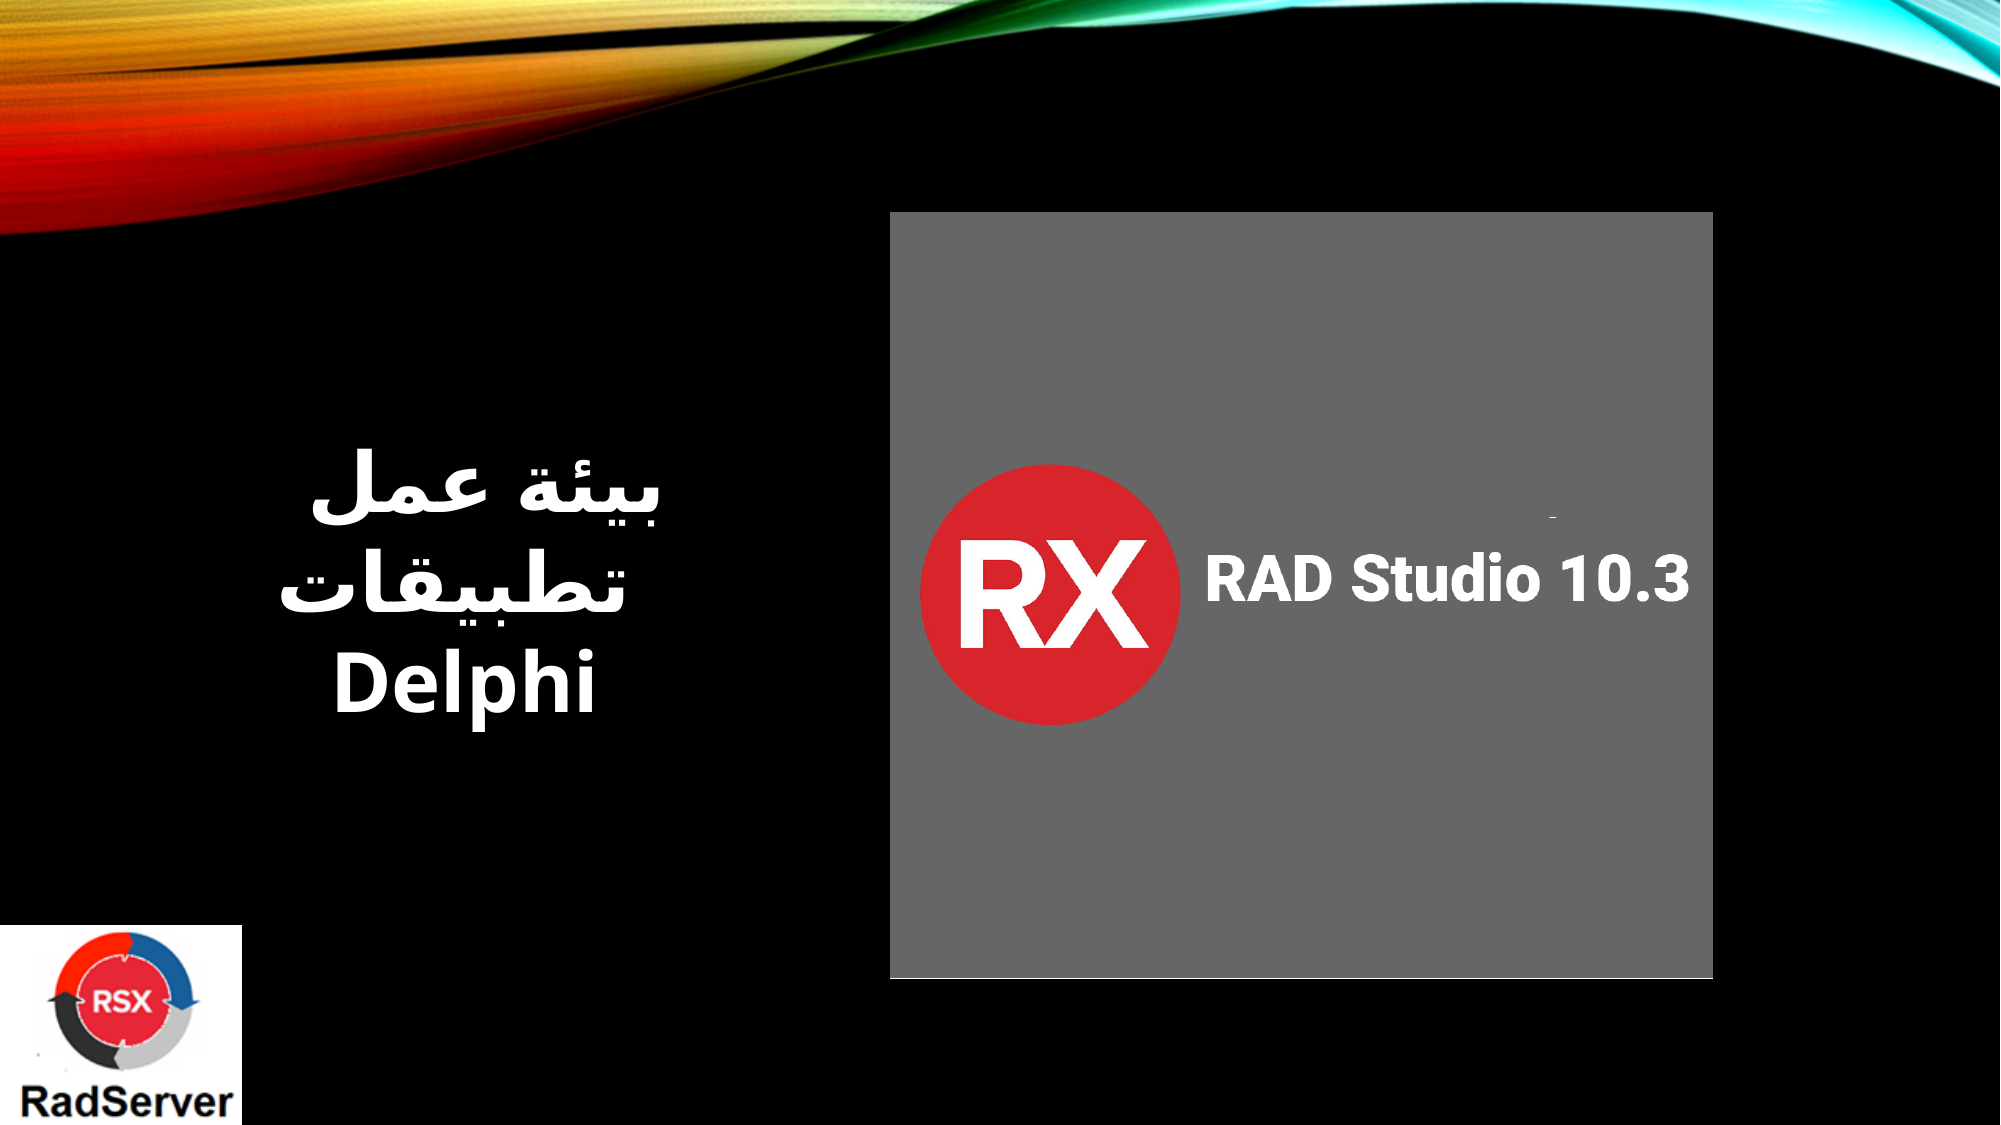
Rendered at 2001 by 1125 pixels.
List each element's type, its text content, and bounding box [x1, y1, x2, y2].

picture [0, 0, 2000, 979]
text_box بيئة عمل تطبيقات Delphi [69, 421, 860, 737]
picture [0, 924, 242, 1125]
